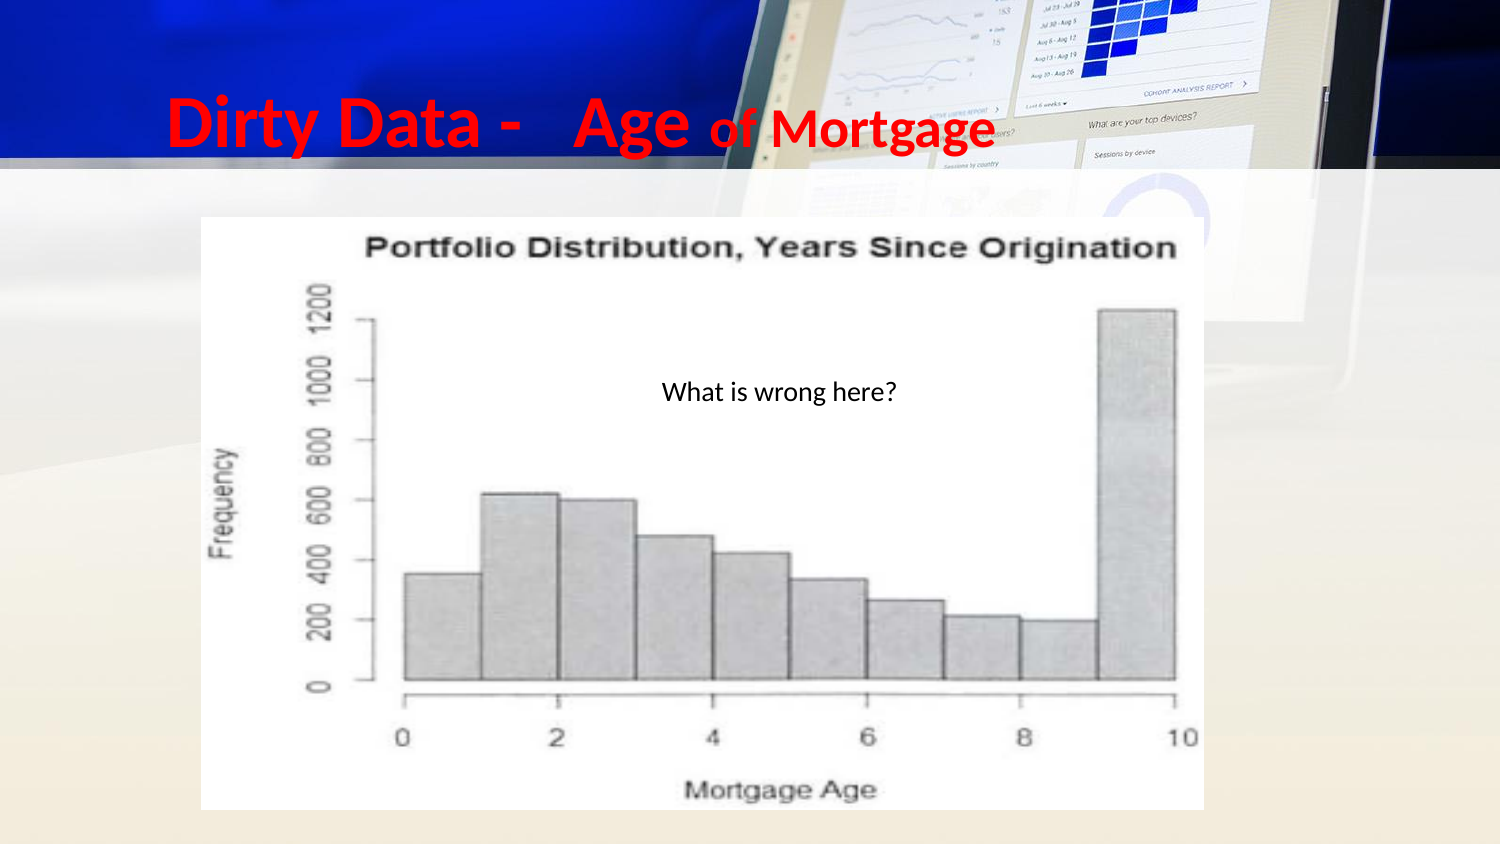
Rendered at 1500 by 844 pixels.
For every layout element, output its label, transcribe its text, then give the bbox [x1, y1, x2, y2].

picture [0, 0, 1500, 844]
title Dirty Data - Age of Mortgage [38, 46, 1125, 188]
